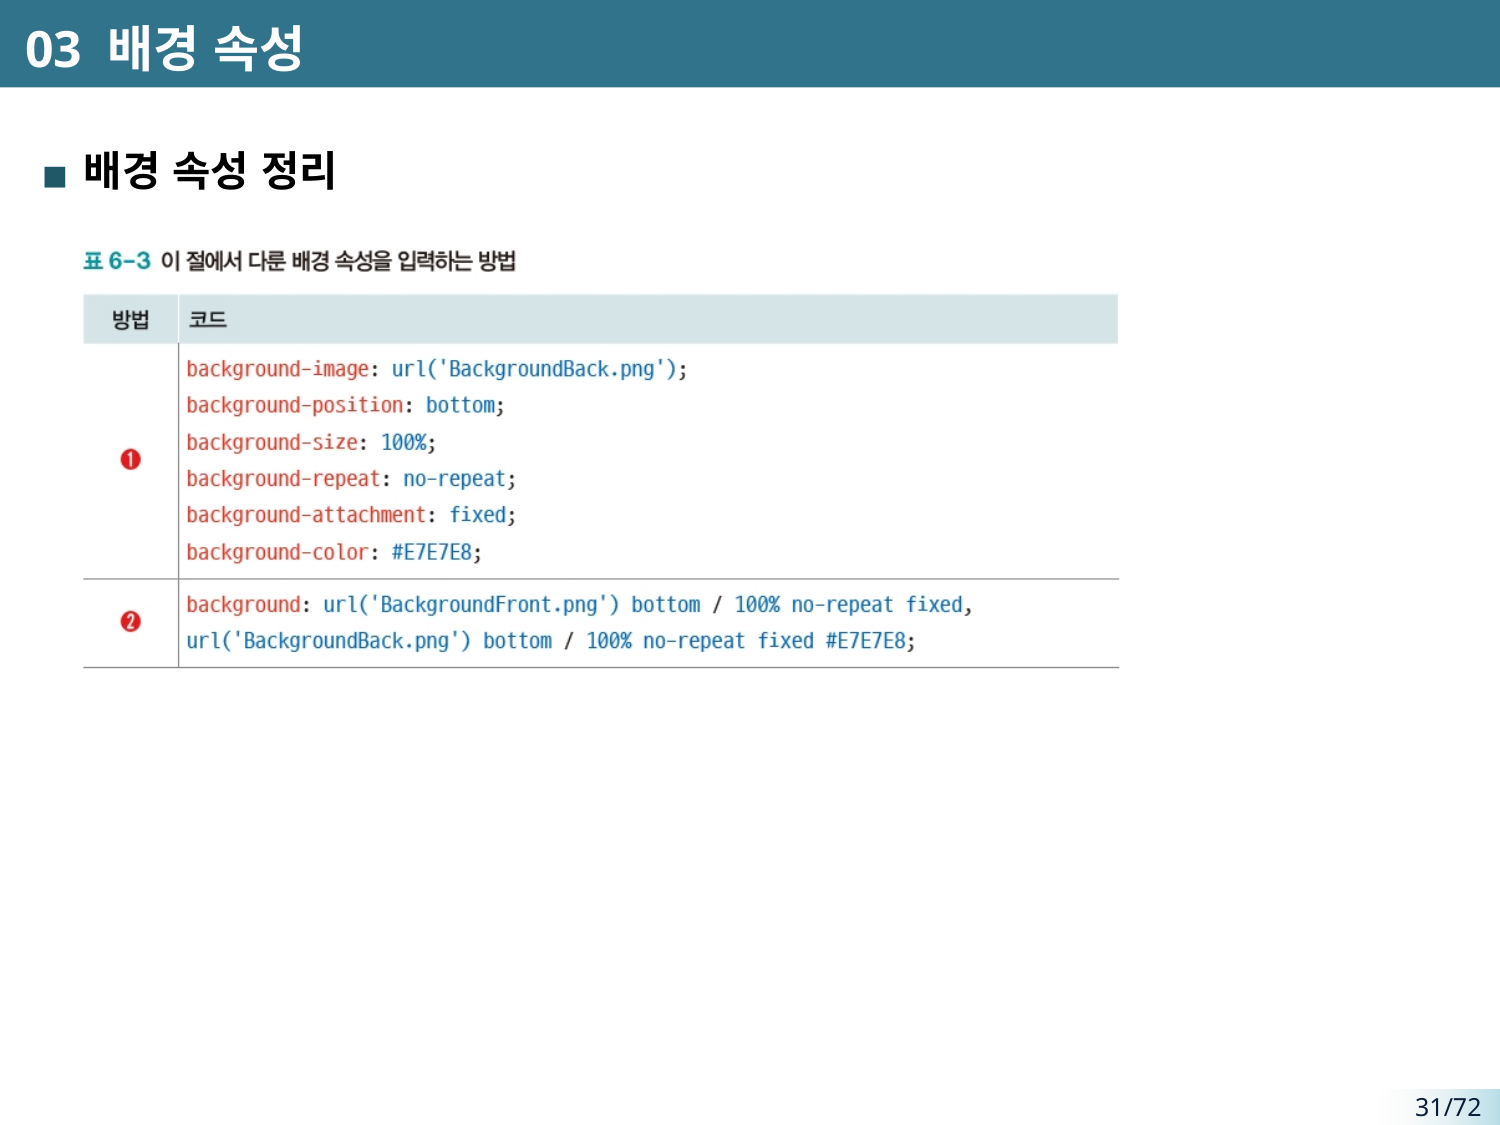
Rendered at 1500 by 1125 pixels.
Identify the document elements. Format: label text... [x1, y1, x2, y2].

title 03 배경 속성 [10, 8, 1288, 87]
picture [76, 243, 1129, 677]
list 배경 속성 정리 [10, 126, 1481, 1057]
